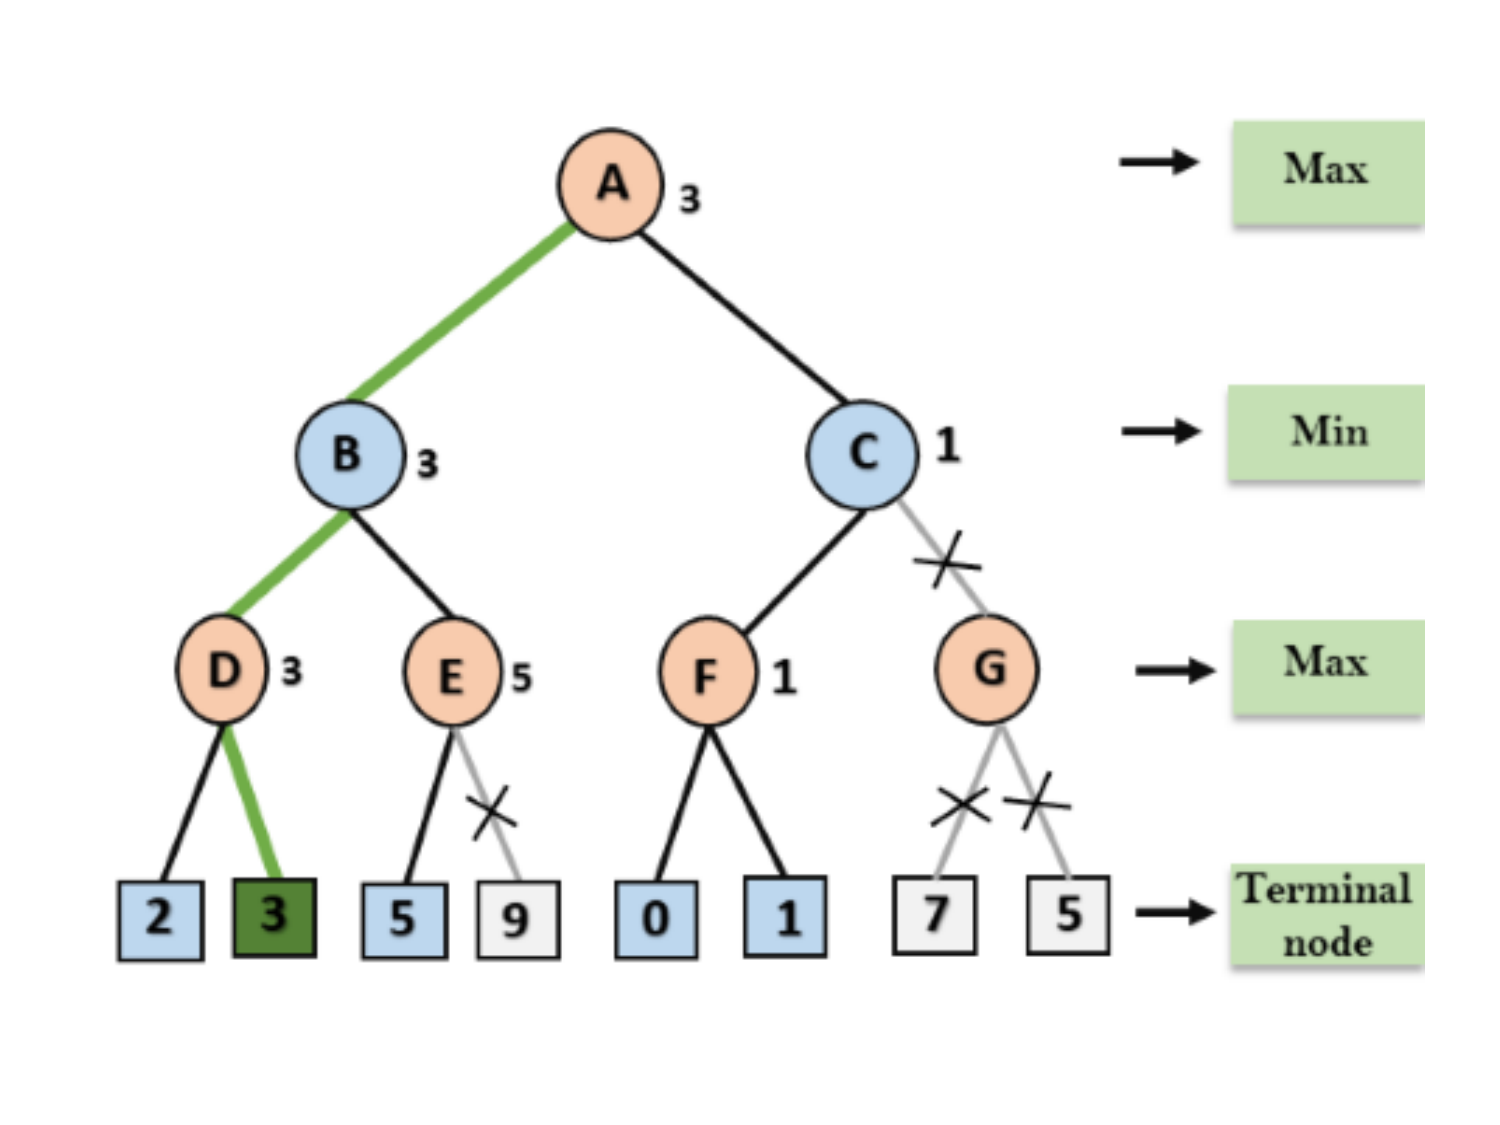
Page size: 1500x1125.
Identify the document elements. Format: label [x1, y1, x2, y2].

list [24, 0, 1426, 1125]
